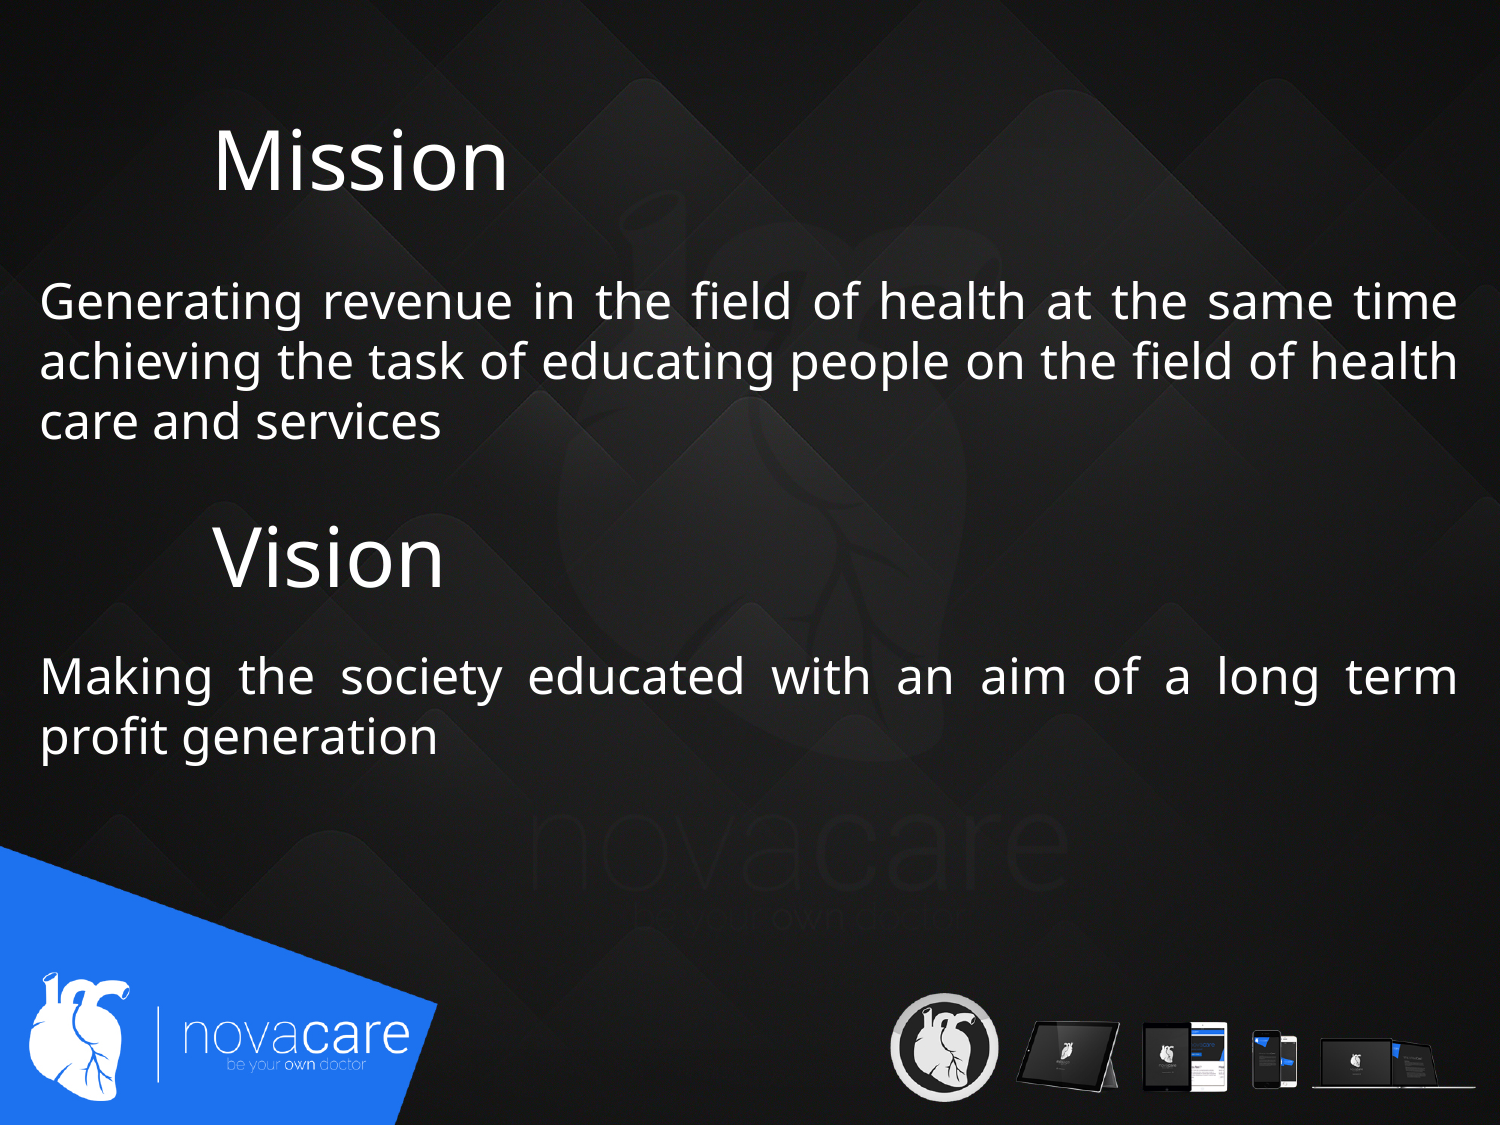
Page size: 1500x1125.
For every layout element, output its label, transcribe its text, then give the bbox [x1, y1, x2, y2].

text_box Vision [197, 496, 462, 612]
text_box Making the society educated with an aim of a long term profit generation [24, 637, 1475, 773]
text_box Generating revenue in the field of health at the same time achieving the task of educating people on the field of health care and services [24, 262, 1475, 458]
text_box Mission [196, 99, 526, 215]
picture [0, 0, 1500, 1125]
